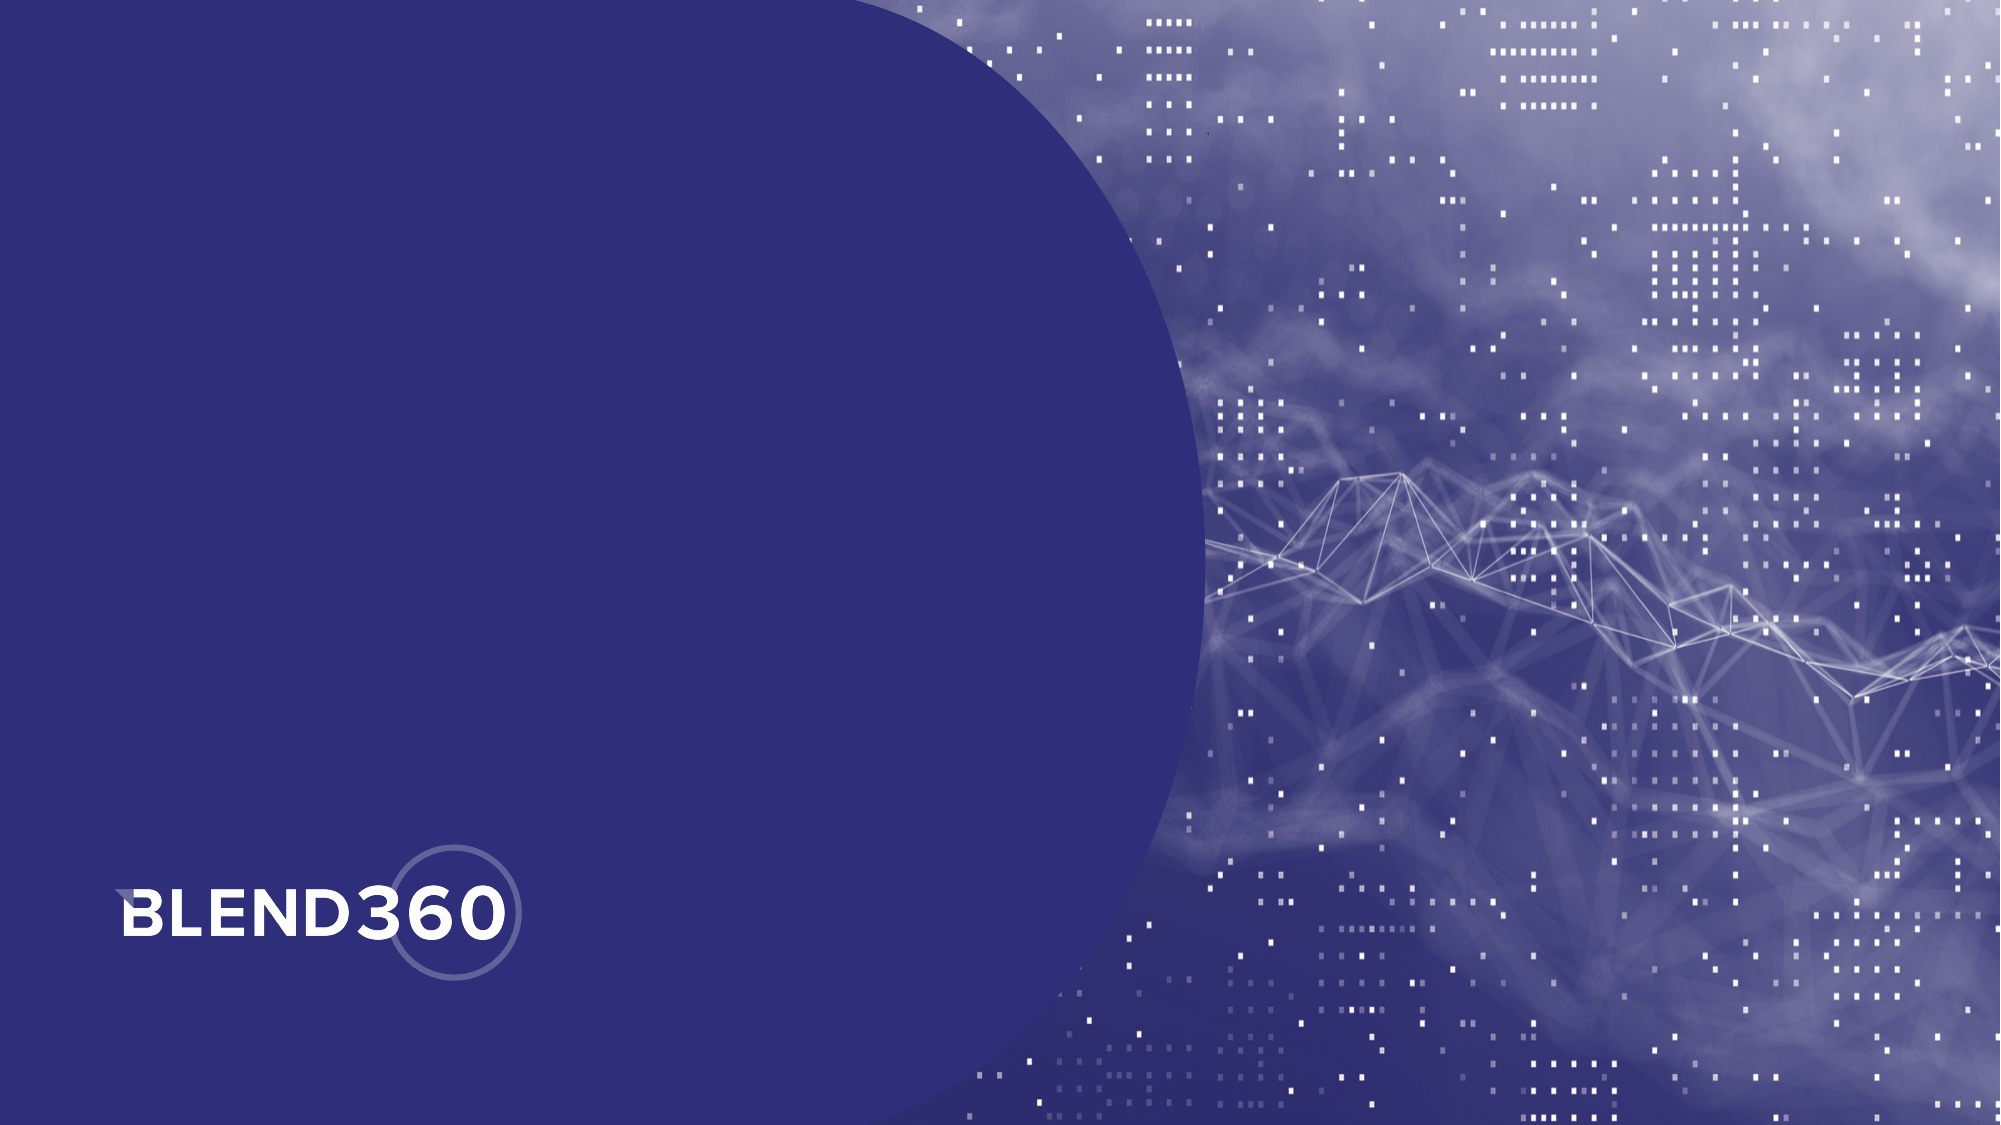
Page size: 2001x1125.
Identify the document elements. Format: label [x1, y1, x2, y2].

picture [105, 832, 532, 993]
picture [849, 0, 2000, 1125]
